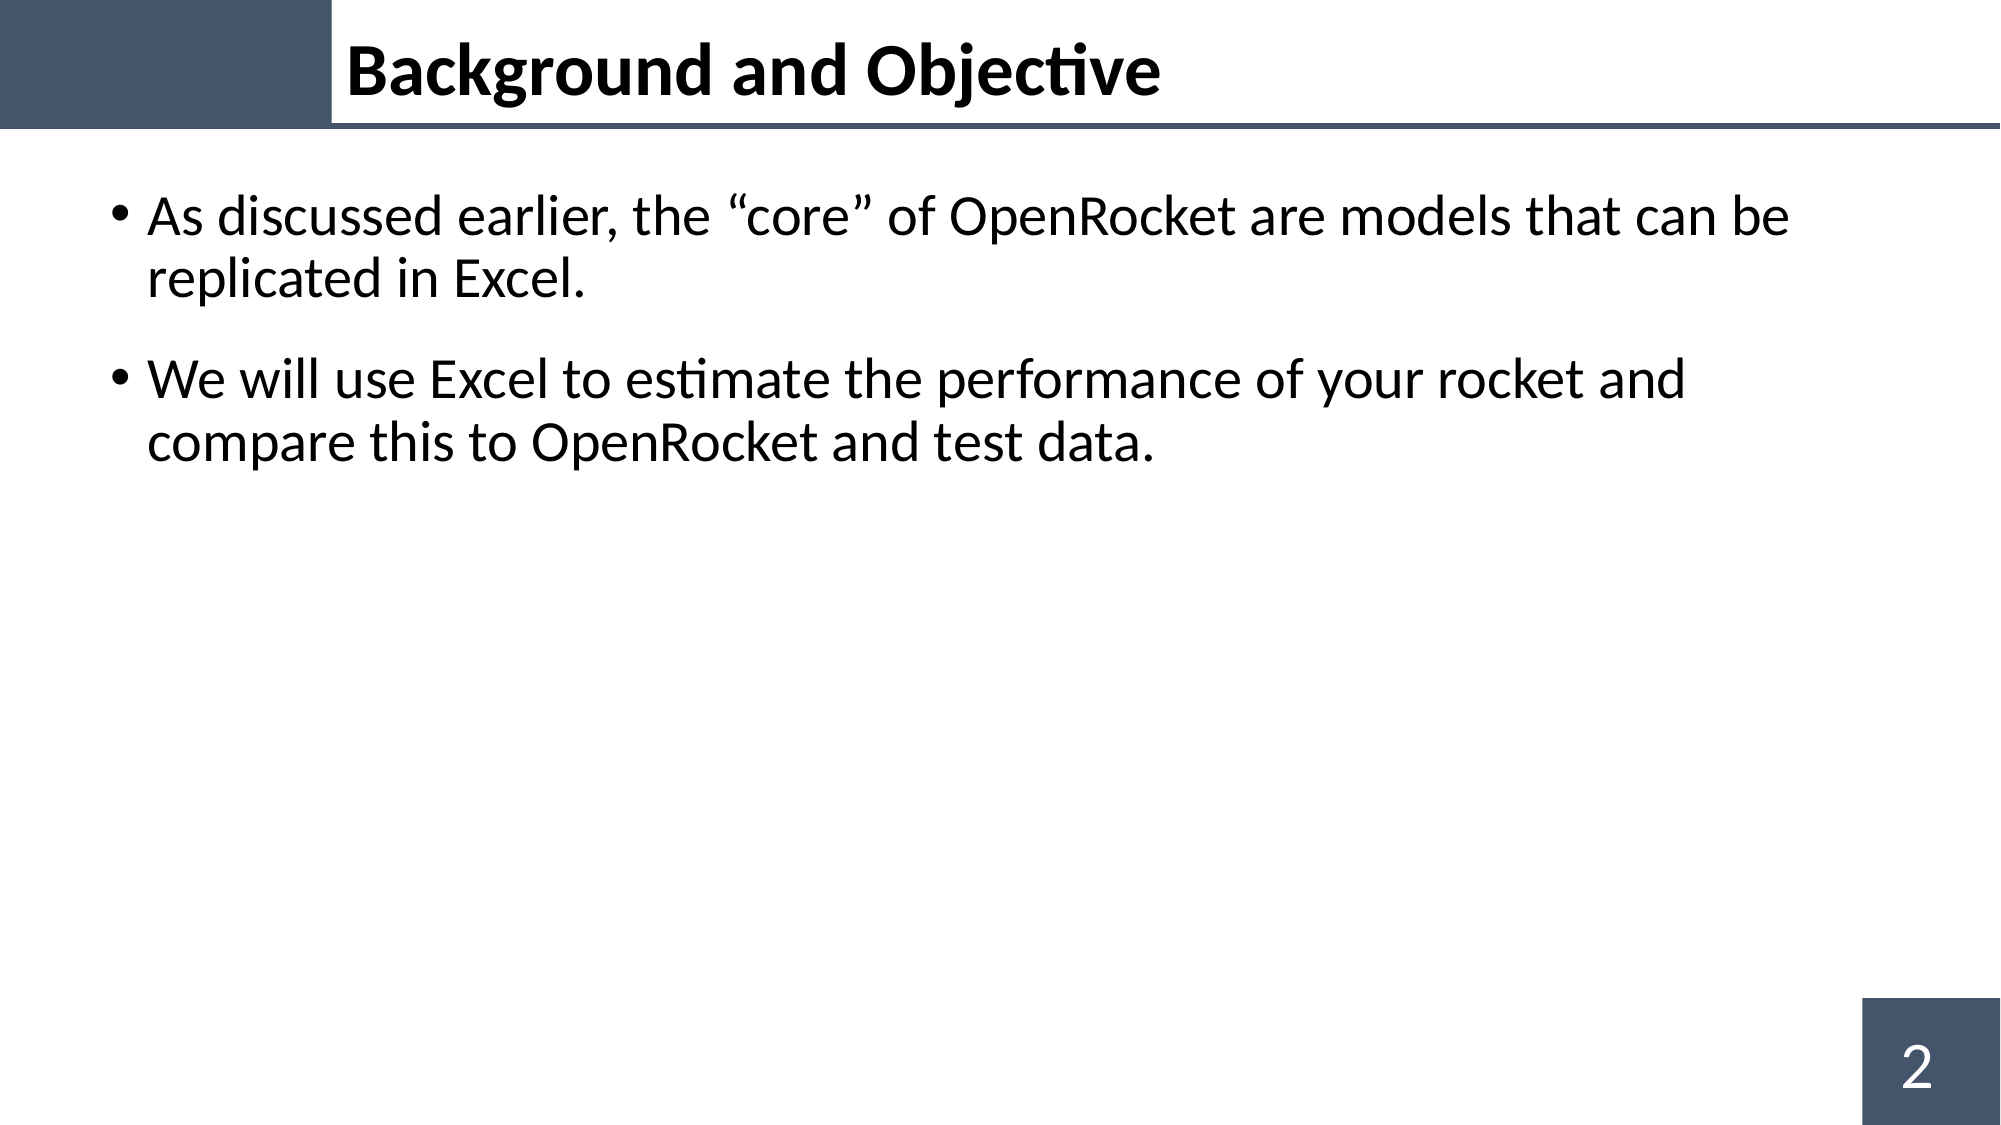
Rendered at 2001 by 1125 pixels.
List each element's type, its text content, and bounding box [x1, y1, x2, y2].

list Background and Objective [331, 1, 1395, 141]
list As discussed earlier, the “core” of OpenRocket are models that can be replicated in Excel. We will use Excel to estimate the performance of your rocket and compare this to OpenRocket and test data. [95, 177, 1910, 1091]
